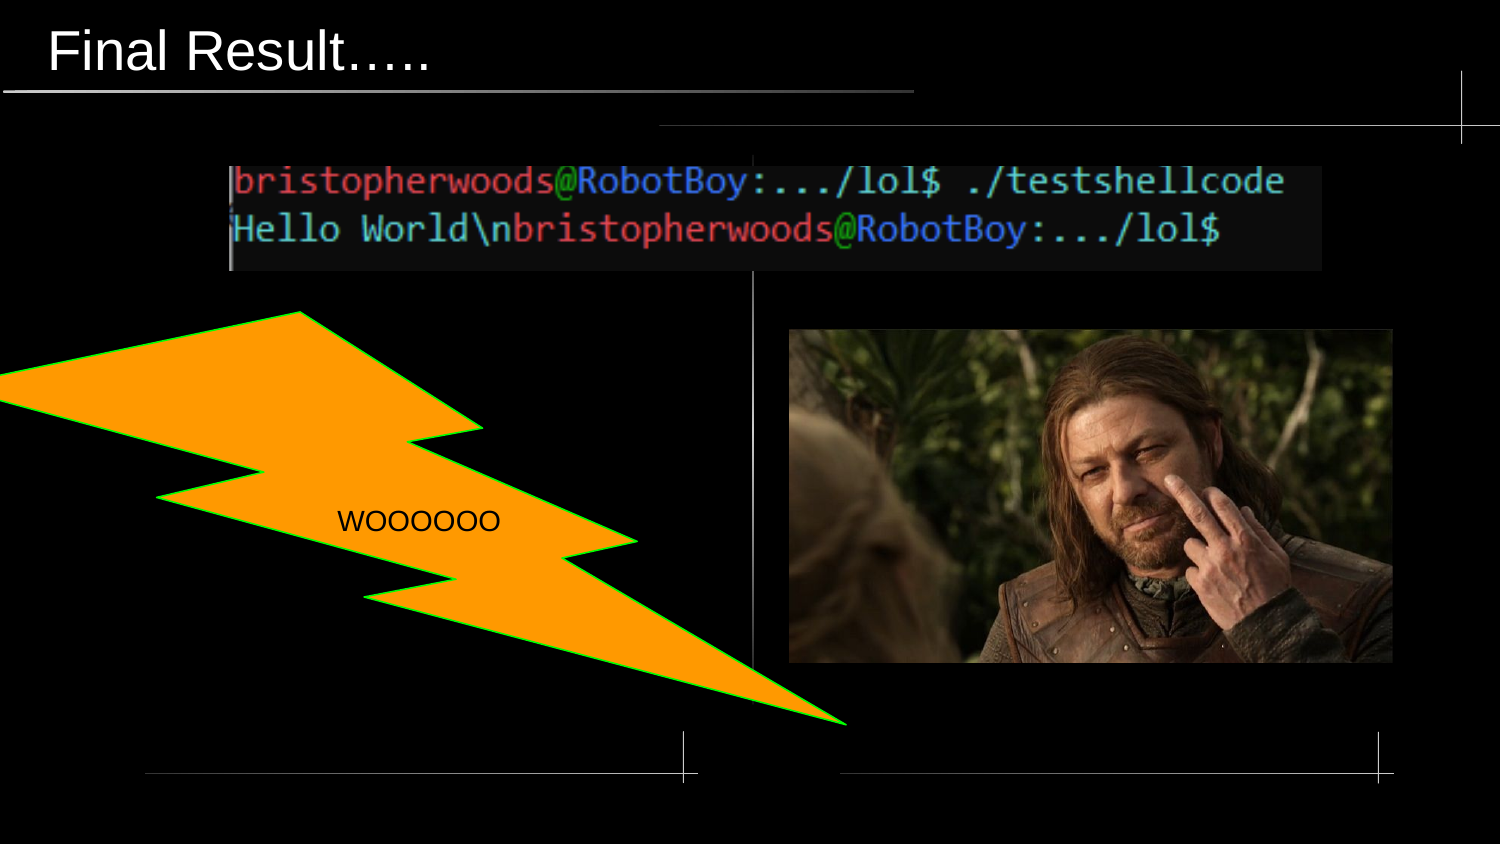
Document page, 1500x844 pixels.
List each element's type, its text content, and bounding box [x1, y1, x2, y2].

text_box WOOOOOO [0, 311, 847, 725]
text_box Final Result….. [32, 0, 1412, 130]
picture [788, 329, 1394, 663]
picture [229, 166, 1323, 271]
